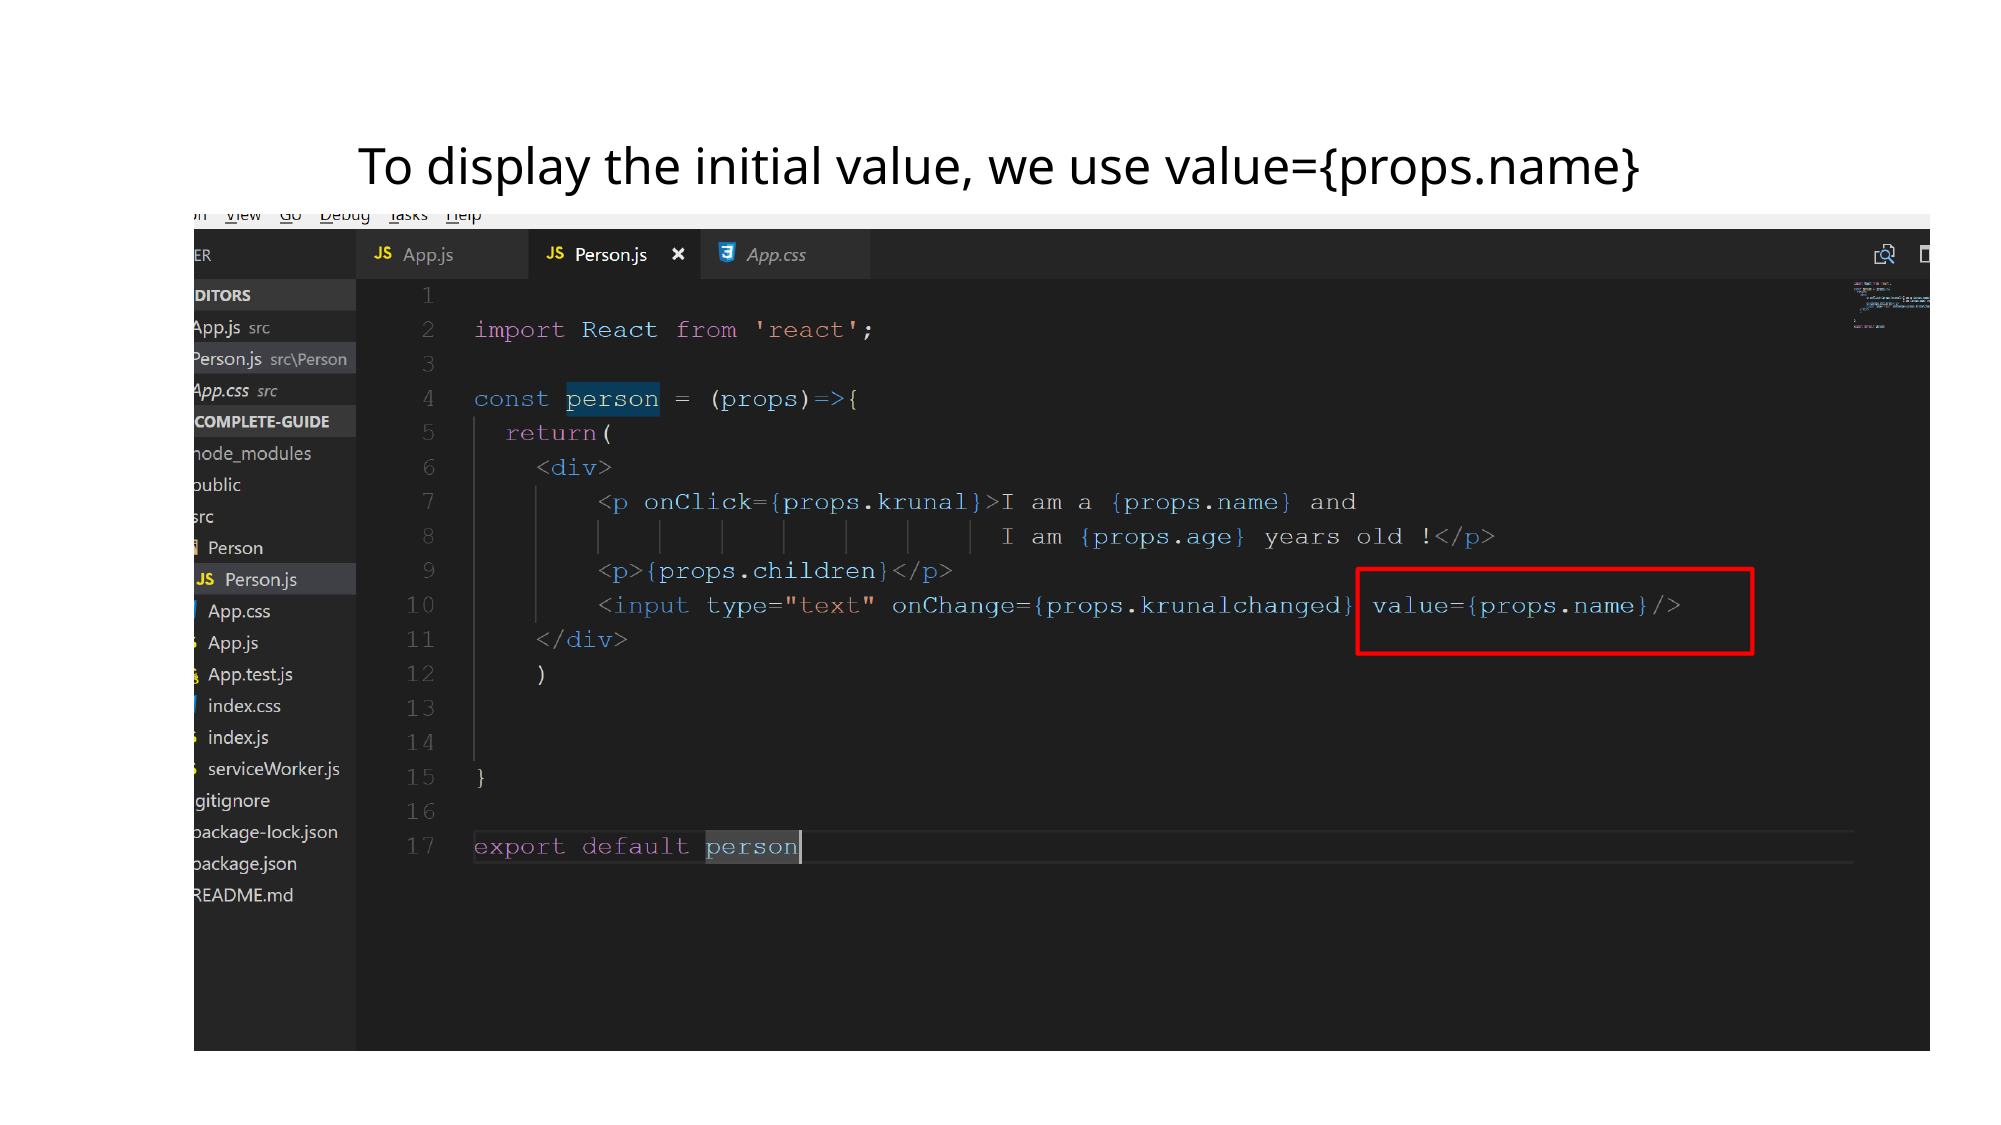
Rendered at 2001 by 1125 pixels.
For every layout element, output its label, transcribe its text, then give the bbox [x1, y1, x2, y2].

title To display the initial value, we use value={props.name} [137, 59, 1863, 278]
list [194, 214, 1930, 1051]
